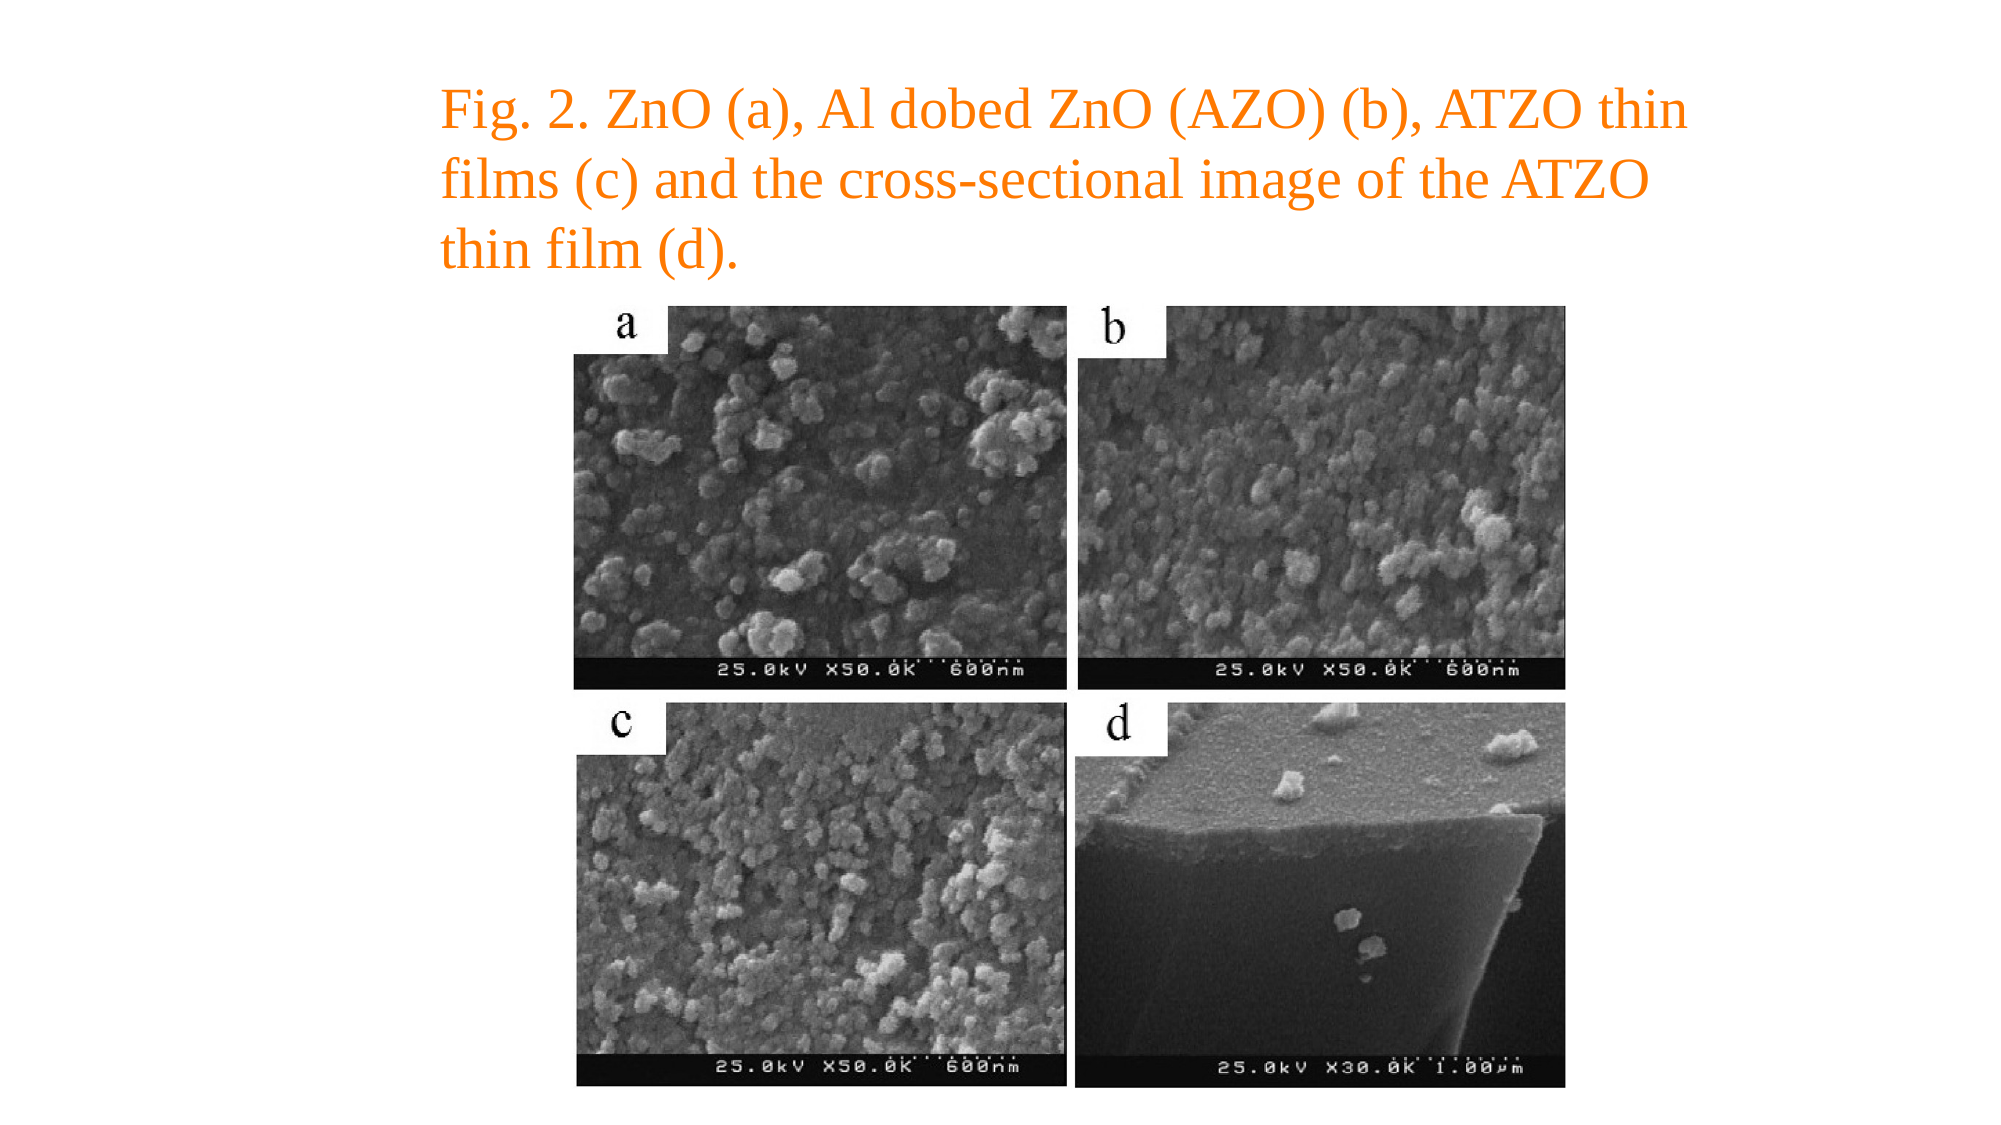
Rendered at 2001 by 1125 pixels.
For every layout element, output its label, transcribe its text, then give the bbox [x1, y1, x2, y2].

text_box Fig. 2. ZnO (a), Al dobed ZnO (AZO) (b), ATZO thin films (c) and the cross-sectional image of the ATZO thin film (d). [425, 63, 1728, 288]
picture [571, 303, 1566, 1089]
